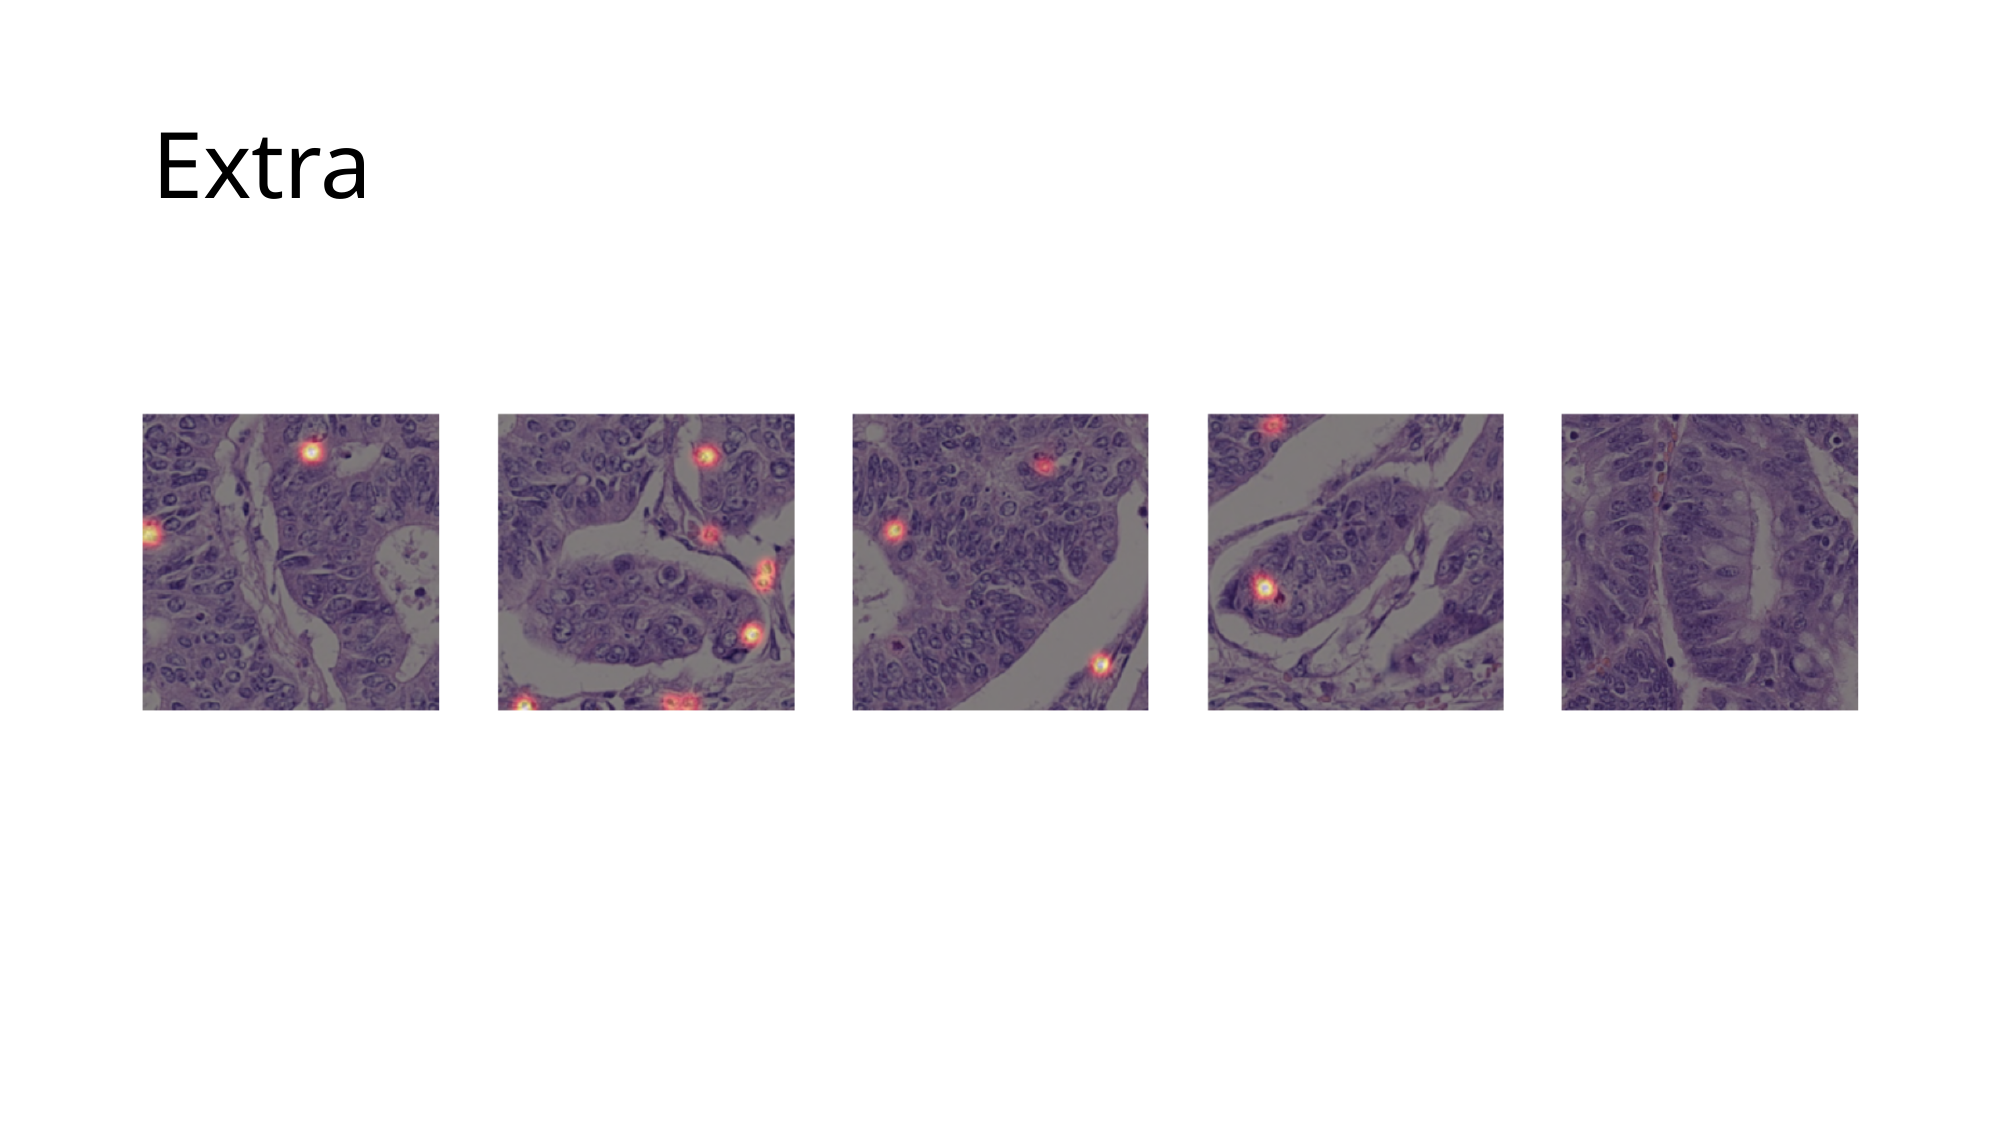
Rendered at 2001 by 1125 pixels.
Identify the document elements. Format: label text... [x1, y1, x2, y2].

title Extra [137, 59, 1863, 278]
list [137, 408, 1863, 717]
